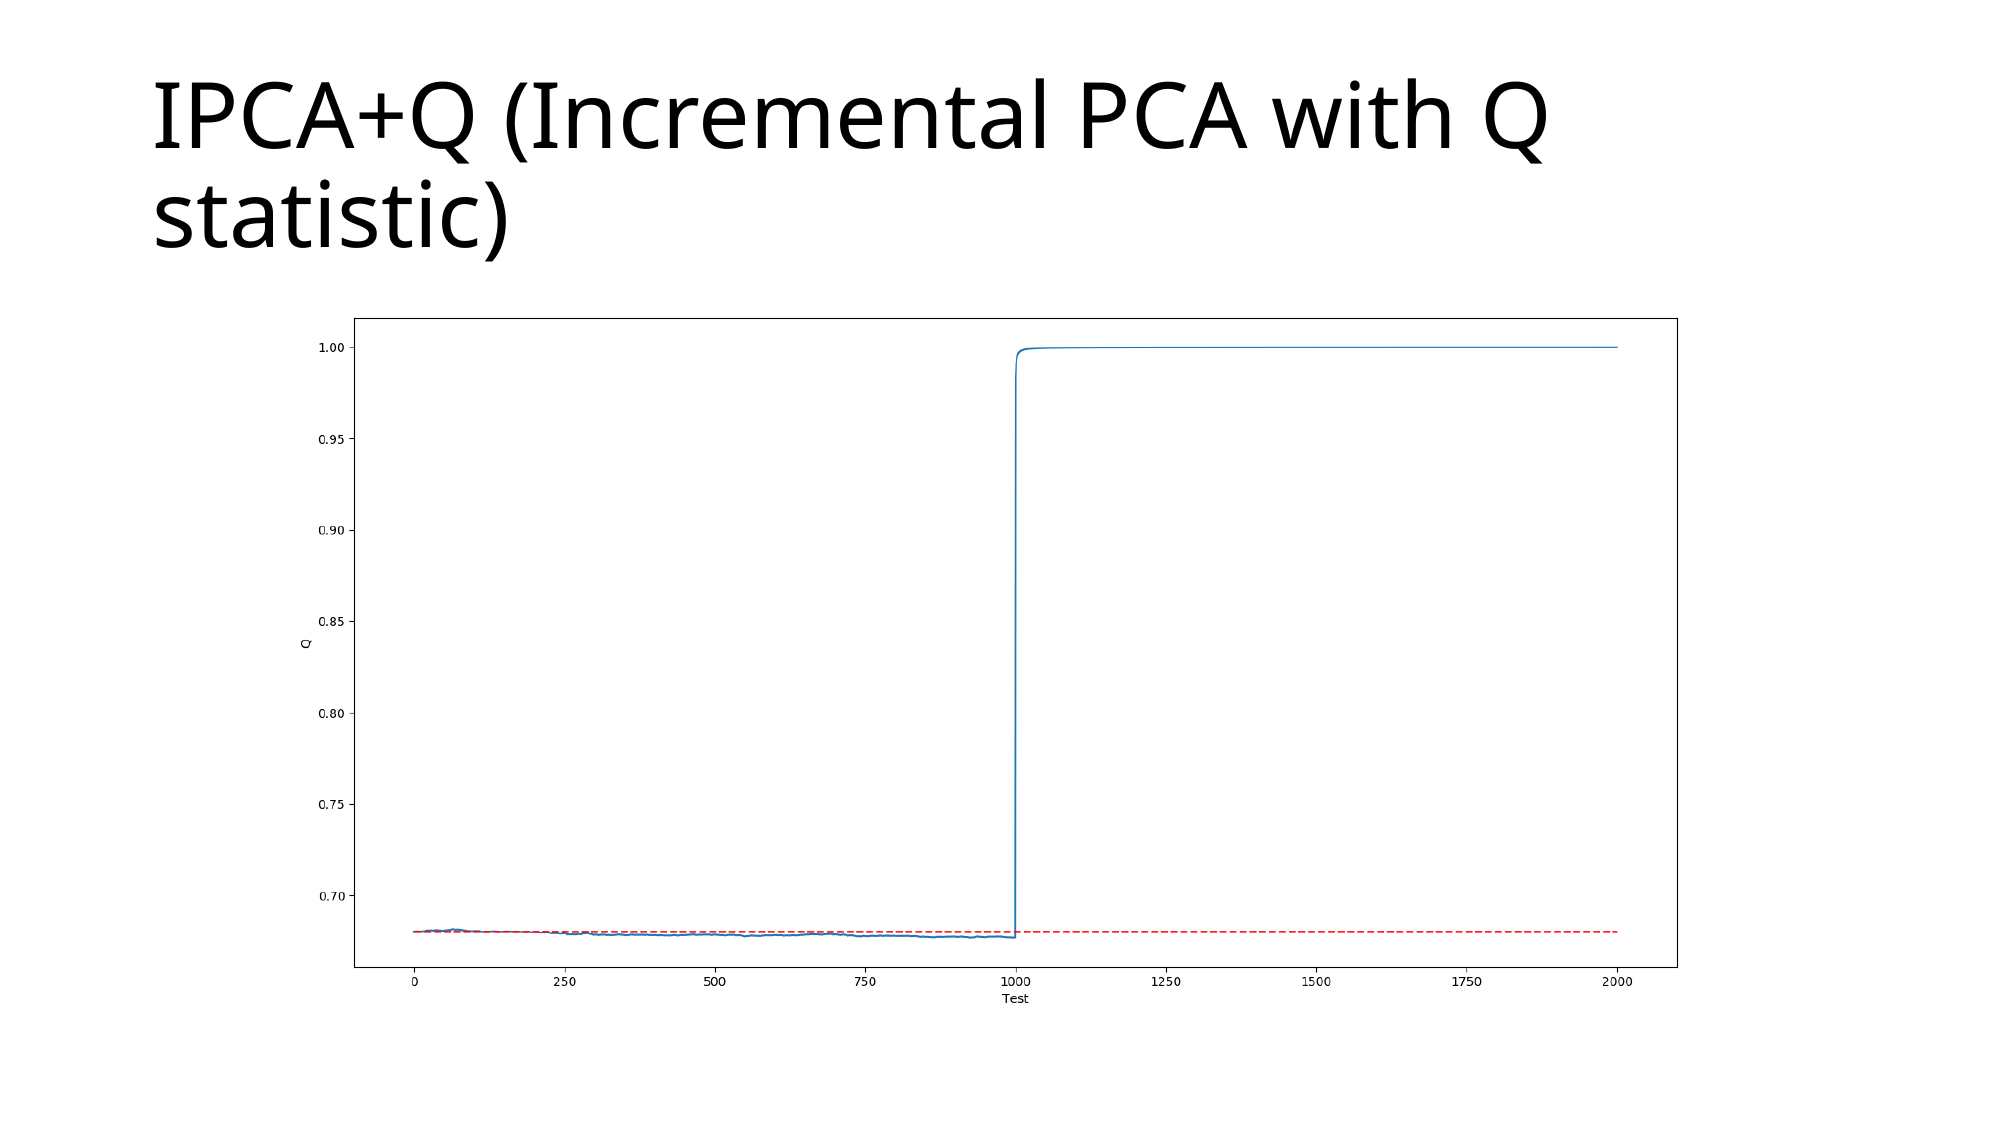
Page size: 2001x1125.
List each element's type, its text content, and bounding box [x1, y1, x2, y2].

title IPCA+Q (Incremental PCA with Q statistic) [137, 59, 1863, 278]
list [300, 299, 1700, 1014]
